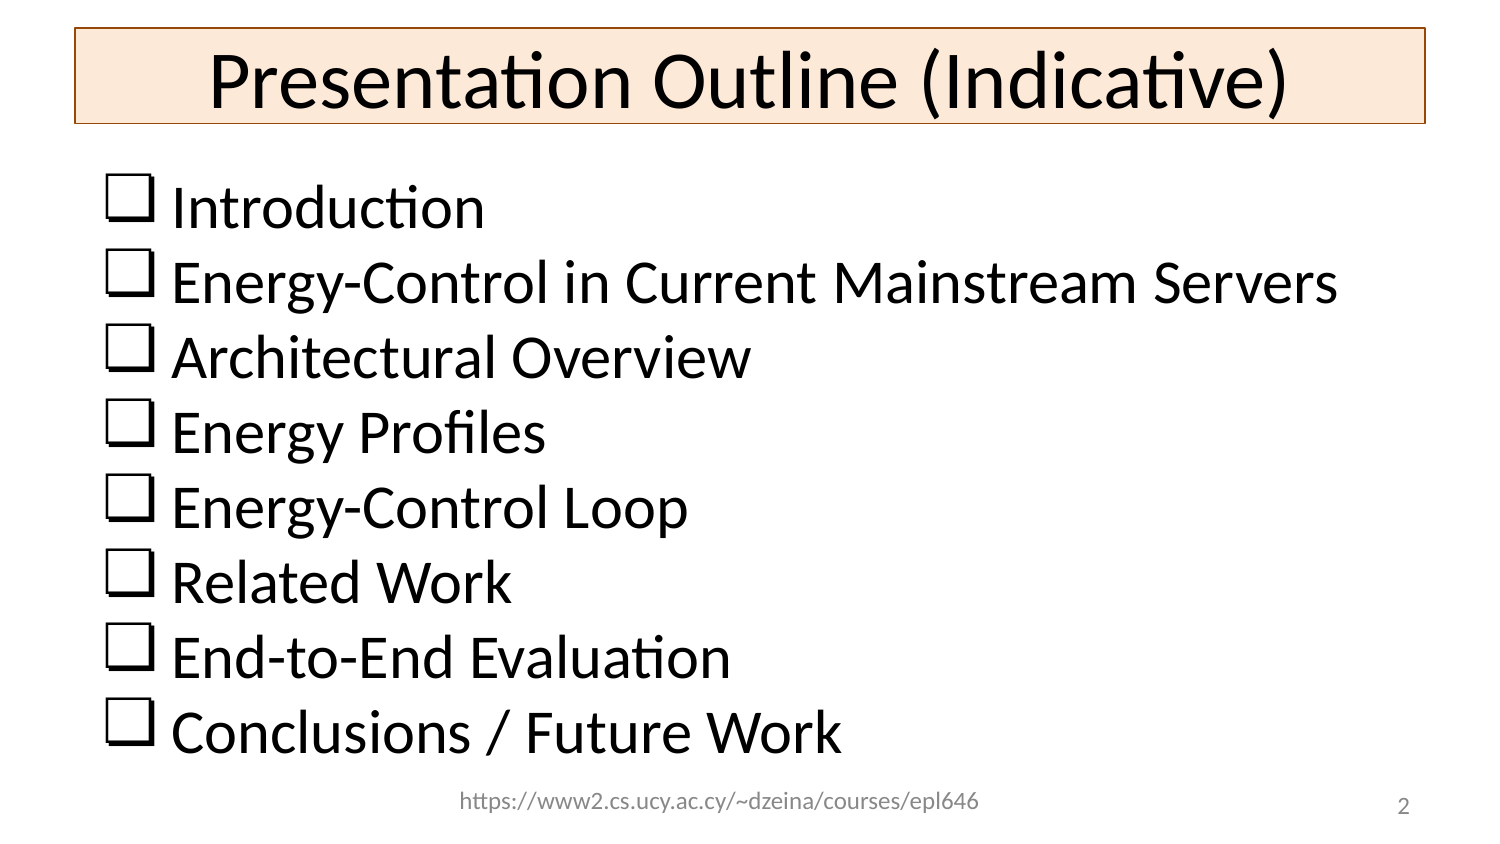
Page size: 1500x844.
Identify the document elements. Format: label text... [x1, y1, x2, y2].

title Presentation Outline (Indicative) [75, 27, 1425, 124]
text_box Introduction Energy-Control in Current Mainstream Servers Architectural Overview Energy Profiles Energy-Control Loop Related Work End-to-End Evaluation Conclusions / Future Work [81, 151, 1432, 763]
slide_number ‹#› [1365, 782, 1425, 827]
text_box https://www2.cs.ucy.ac.cy/~dzeina/courses/epl646 [75, 762, 1365, 837]
